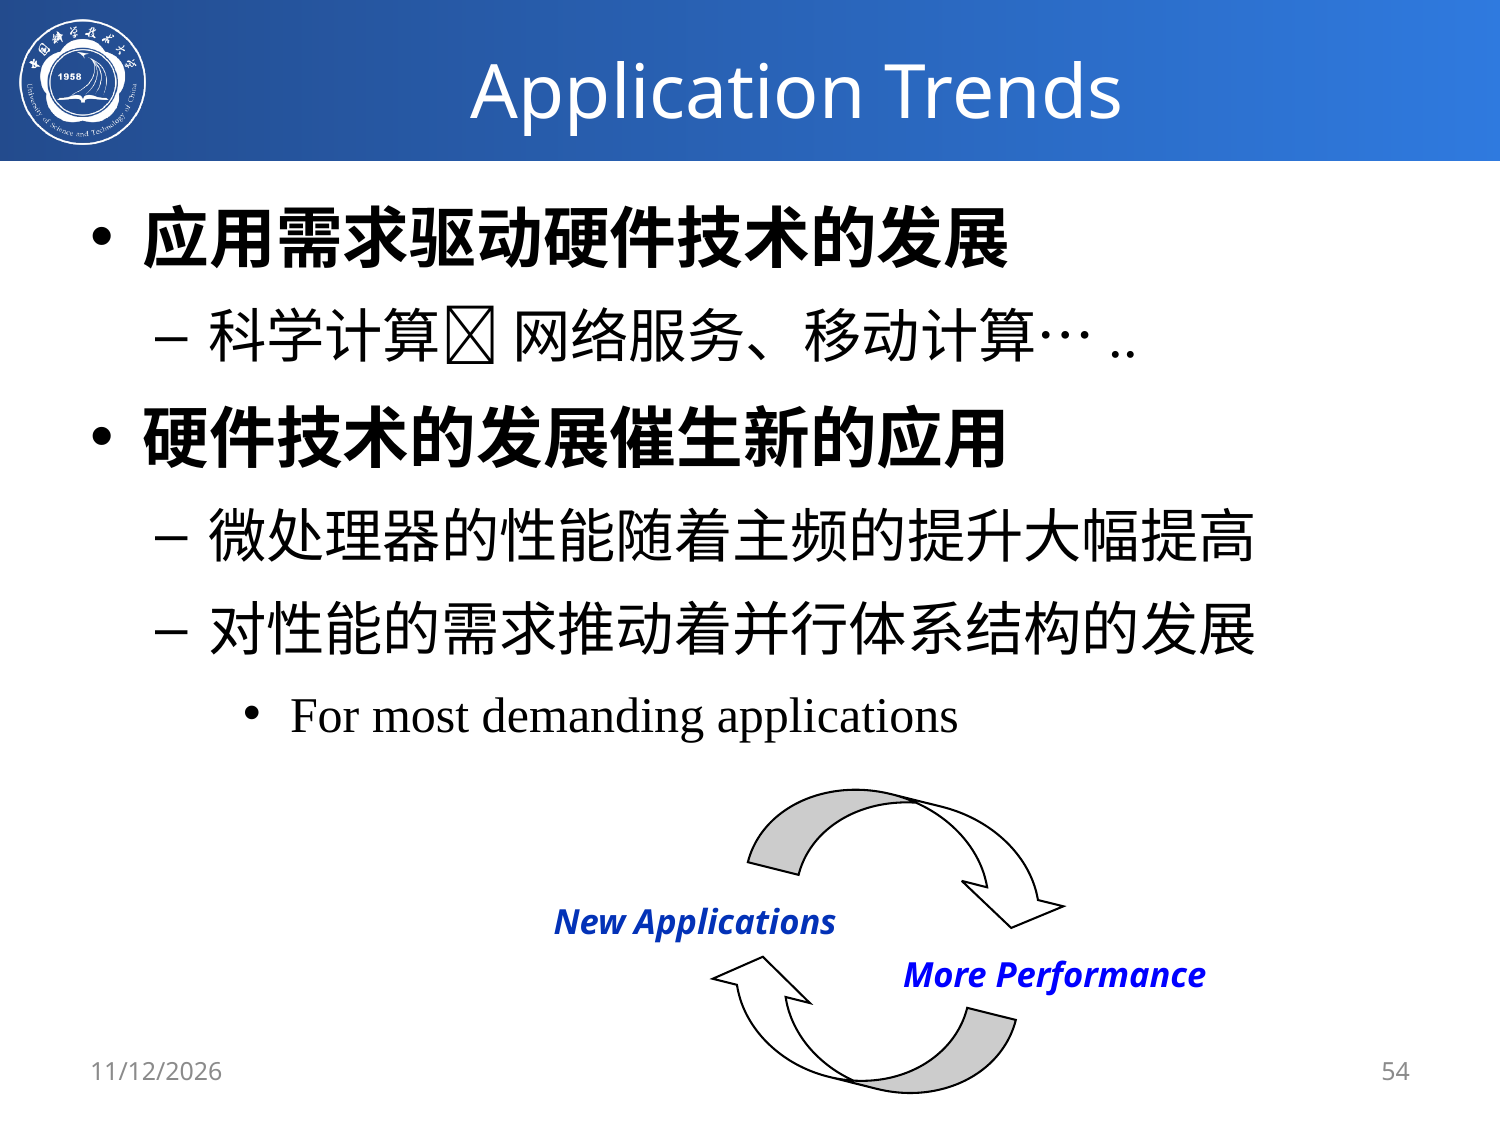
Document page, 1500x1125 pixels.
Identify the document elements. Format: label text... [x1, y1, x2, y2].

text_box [524, 798, 1236, 1088]
list 应用需求驱动硬件技术的发展 科学计算 网络服务、移动计算….. 硬件技术的发展催生新的应用 微处理器的性能随着主频的提升大幅提高 对性能的需求推动着并行体系结构的发展 For most demanding applications [75, 188, 1425, 1017]
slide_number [75, 1042, 425, 1103]
picture [19, 19, 146, 145]
title Application Trends [169, 24, 1425, 153]
slide_number 54 [1074, 1042, 1425, 1103]
